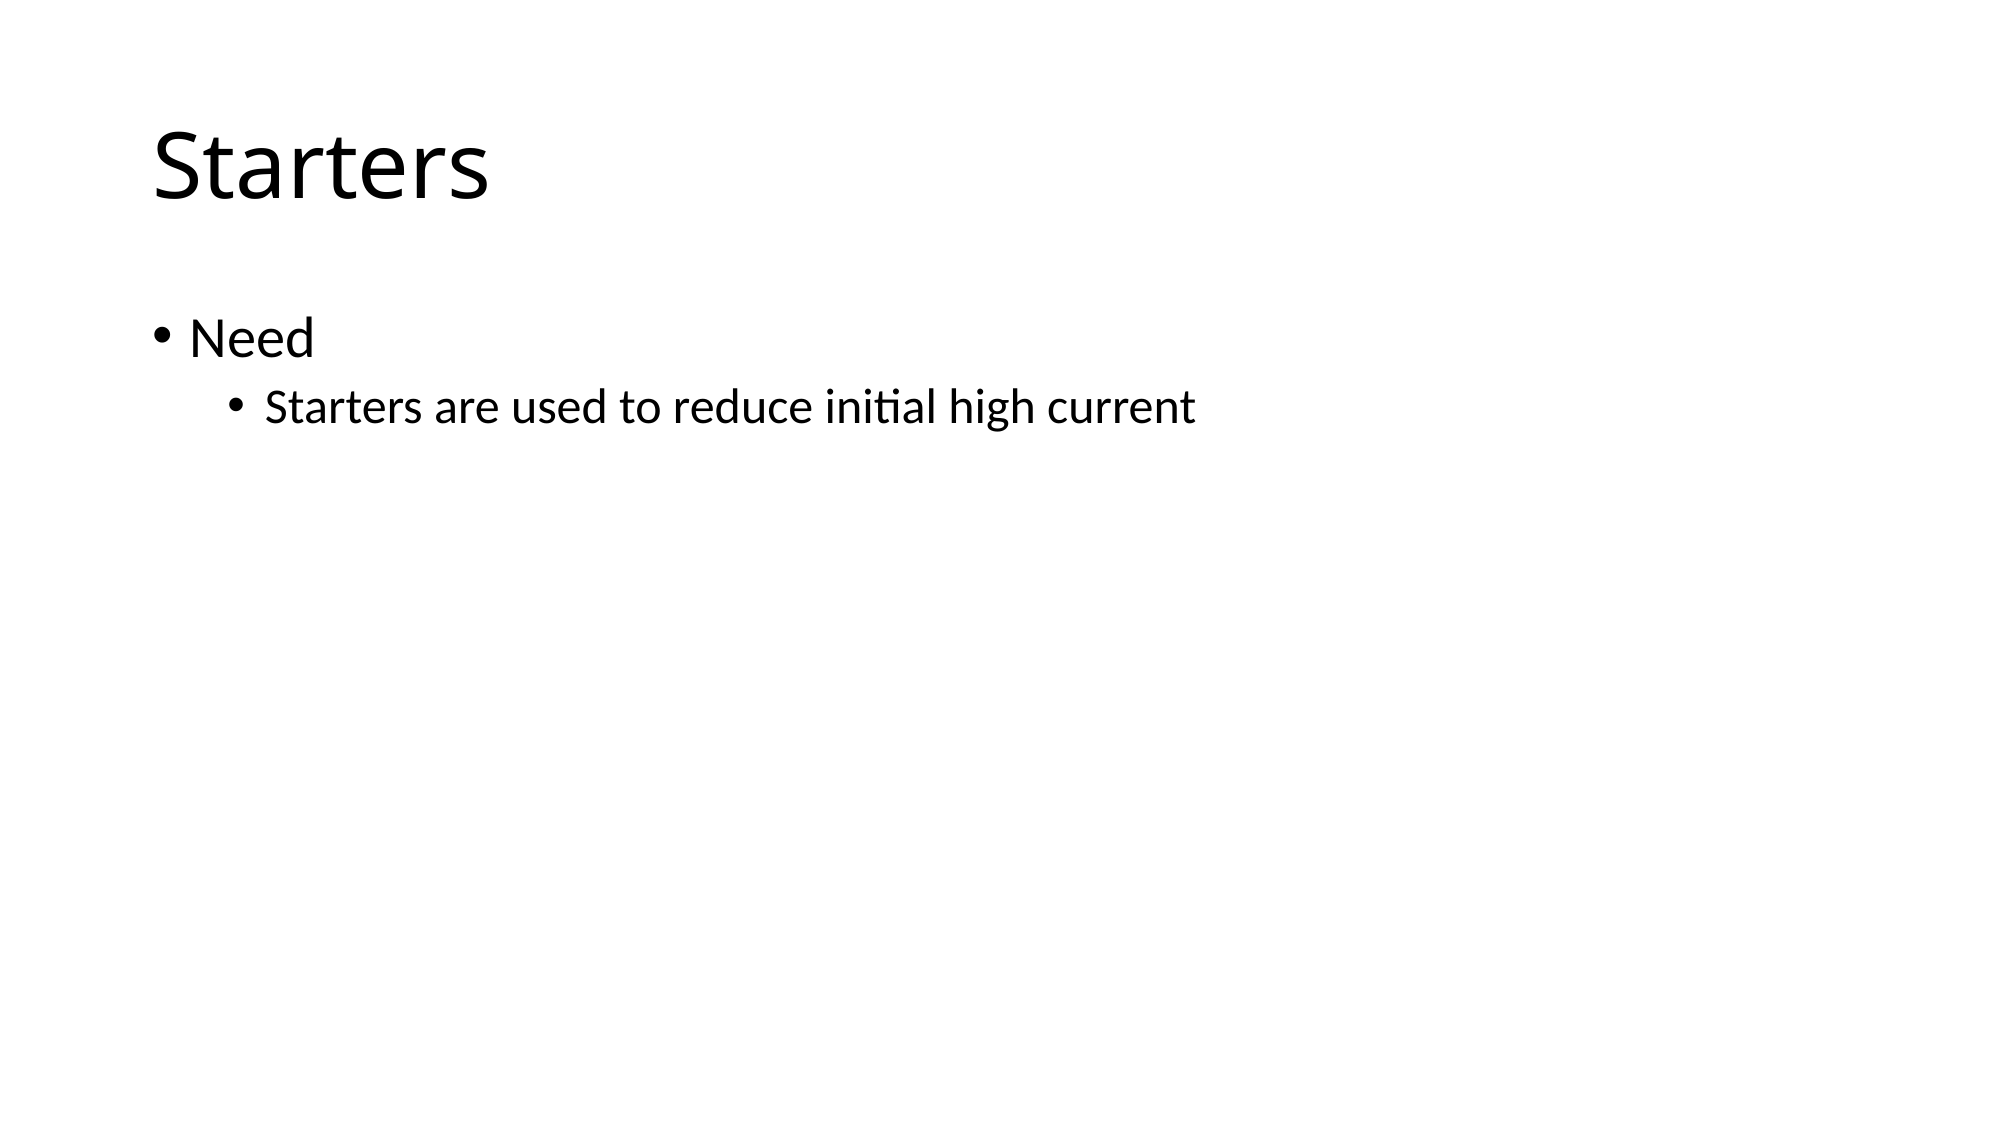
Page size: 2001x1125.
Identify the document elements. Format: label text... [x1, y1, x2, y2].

list Need Starters are used to reduce initial high current [137, 299, 1863, 1014]
title Starters [137, 59, 1863, 278]
